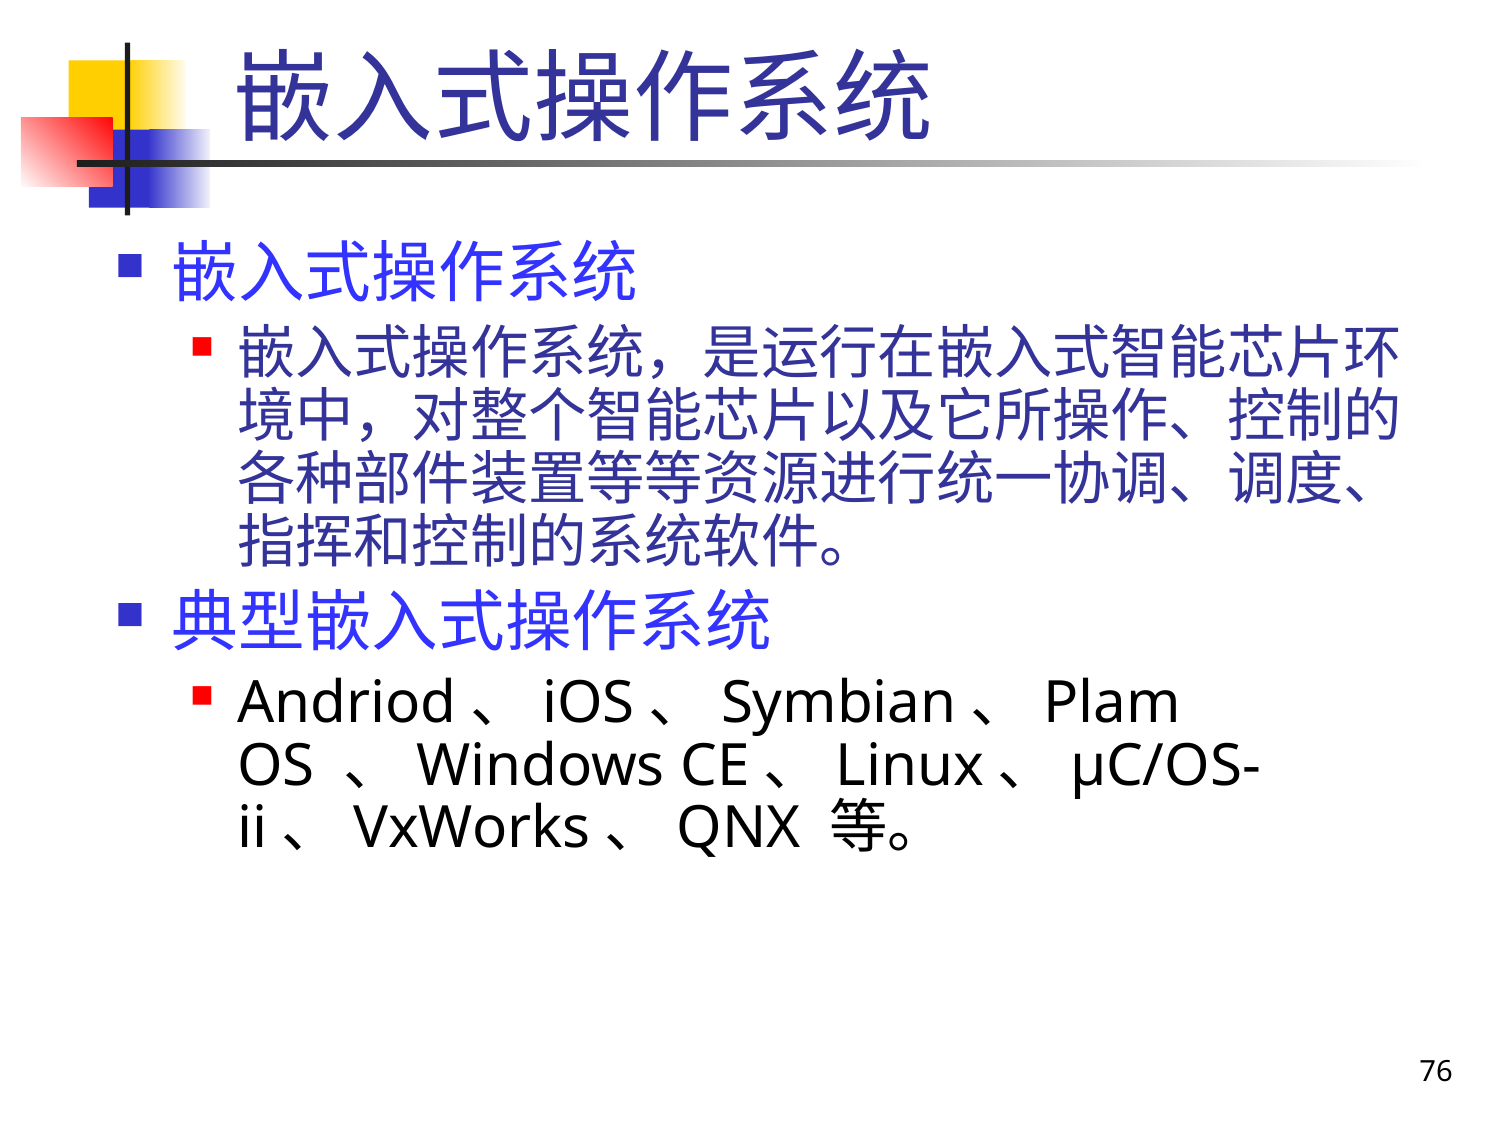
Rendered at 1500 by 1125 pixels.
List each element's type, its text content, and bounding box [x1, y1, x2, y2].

slide_number 76 [1154, 1023, 1468, 1100]
list 嵌入式操作系统 嵌入式操作系统，是运行在嵌入式智能芯片环境中，对整个智能芯片以及它所操作、控制的各种部件装置等等资源进行统一协调、调度、指挥和控制的系统软件。 典型嵌入式操作系统 Andriod、iOS、Symbian、Plam OS 、Windows CE、Linux、μC/OS-ii、VxWorks、QNX 等。 [100, 231, 1454, 1000]
title 嵌入式操作系统 [218, 15, 1436, 161]
